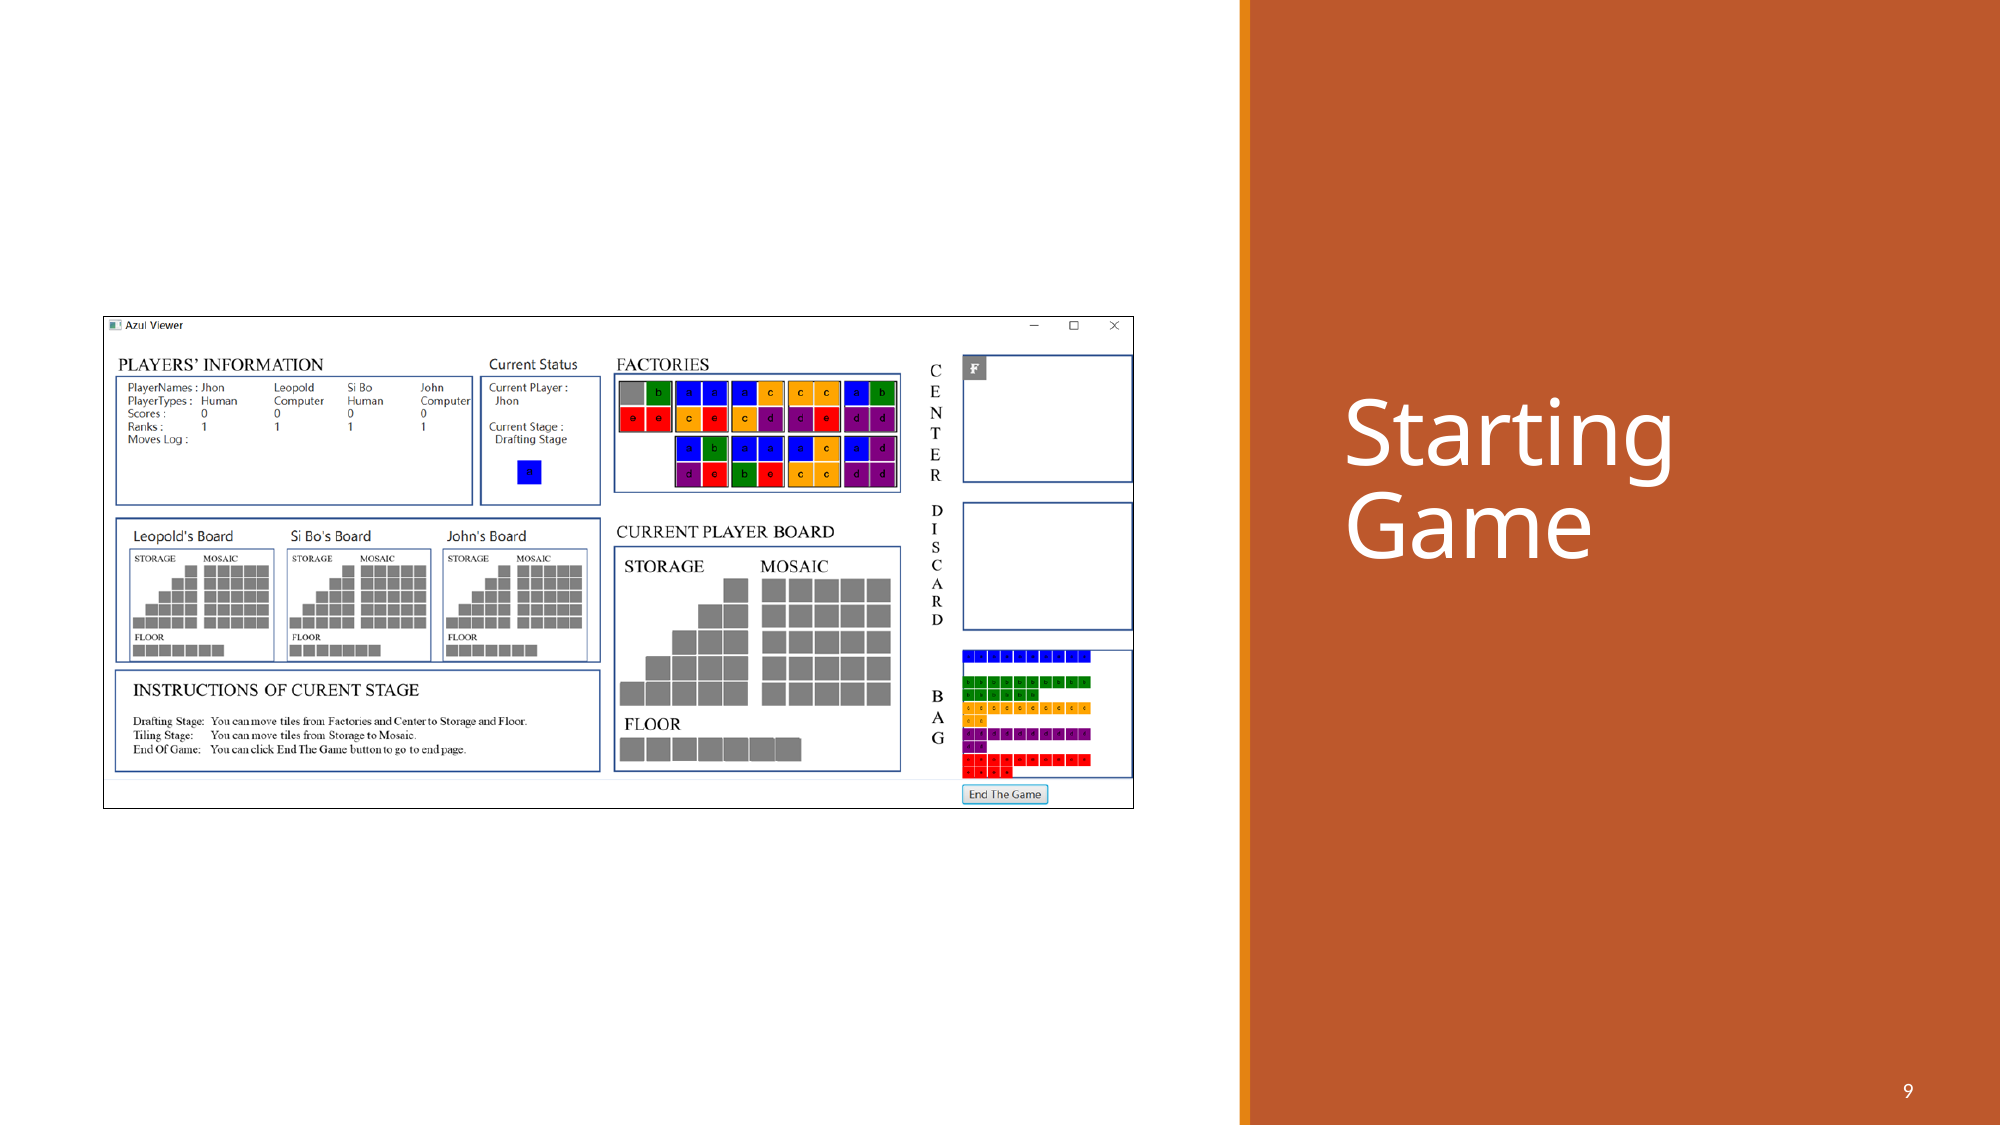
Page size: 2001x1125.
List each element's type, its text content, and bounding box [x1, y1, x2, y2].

picture [103, 316, 1134, 809]
slide_number 9 [1809, 1059, 1929, 1120]
text_box [1238, 0, 1251, 710]
text_box [1238, 723, 1251, 1125]
text_box [0, 0, 1238, 1125]
title Starting Game [1328, 104, 1929, 585]
text_box [1251, 0, 2000, 1125]
